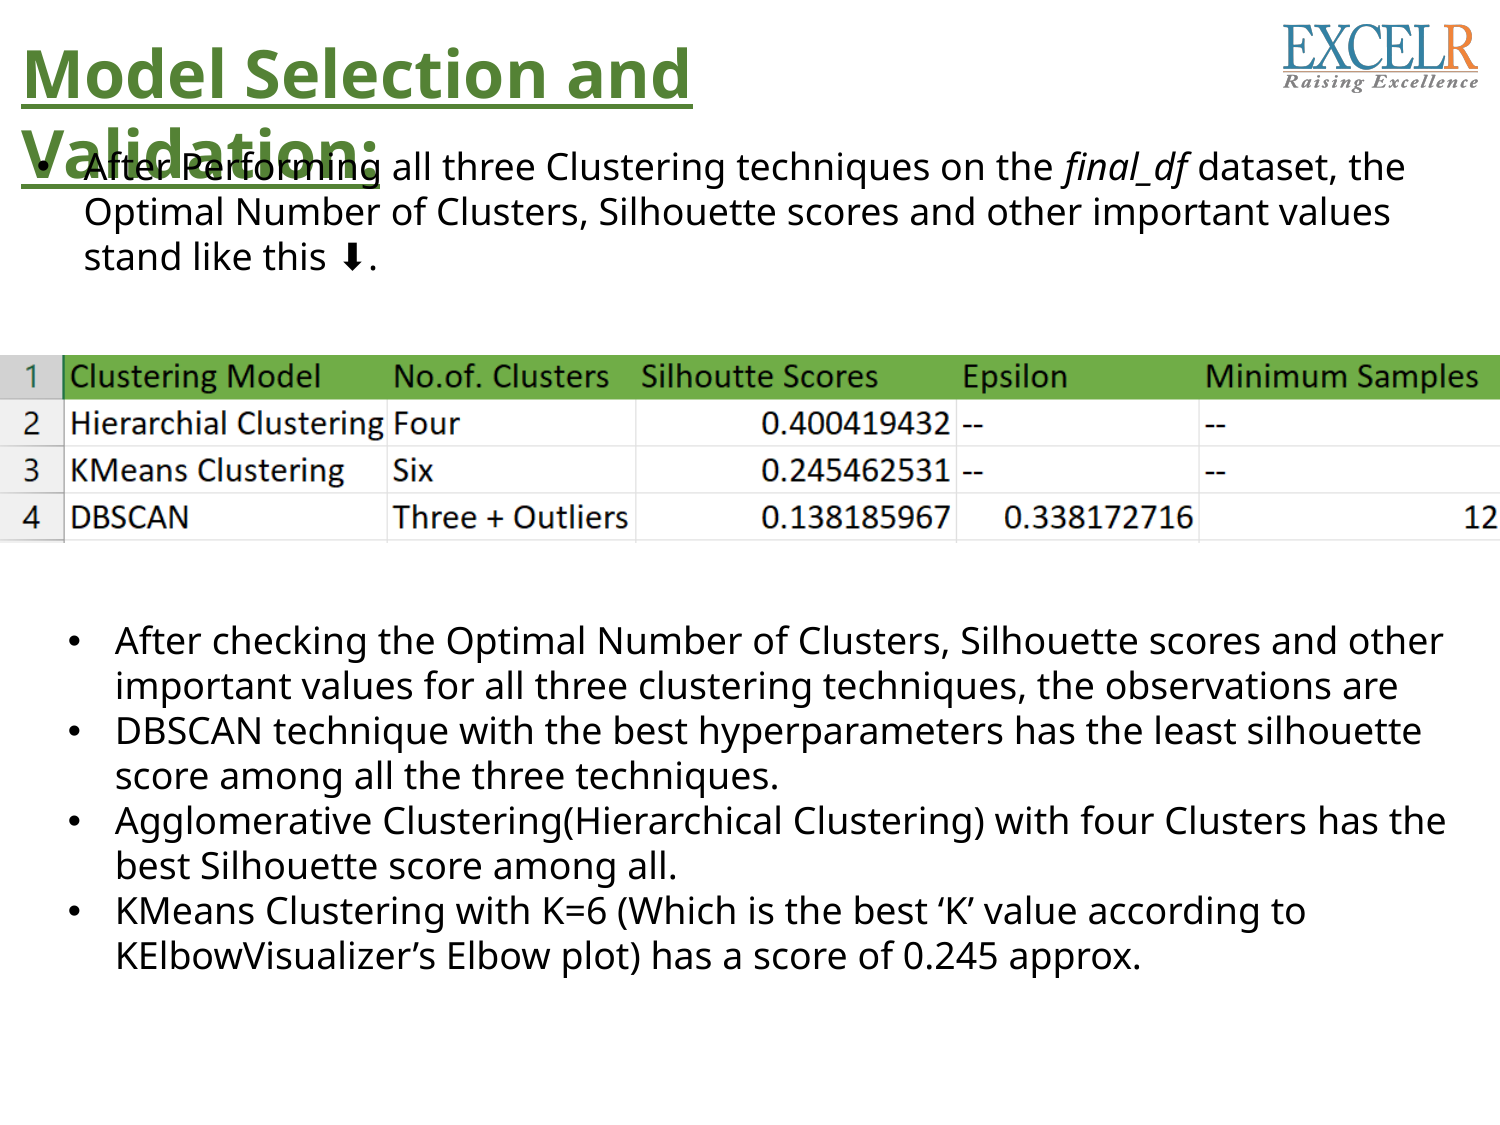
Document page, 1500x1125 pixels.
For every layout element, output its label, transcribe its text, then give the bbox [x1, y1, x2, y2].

text_box Model Selection and Validation: [6, 24, 750, 200]
text_box After checking the Optimal Number of Clusters, Silhouette scores and other important values for all three clustering techniques, the observations are DBSCAN technique with the best hyperparameters has the least silhouette score among all the three techniques. Agglomerative Clustering(Hierarchical Clustering) with four Clusters has the best Silhouette score among all. KMeans Clustering with K=6 (Which is the best ‘K’ value according to KElbowVisualizer’s Elbow plot) has a score of 0.245 approx. [53, 610, 1478, 985]
text_box After Performing all three Clustering techniques on the final_df dataset, the Optimal Number of Clusters, Silhouette scores and other important values stand like this ⬇️. [22, 136, 1478, 286]
picture [1282, 24, 1479, 93]
picture [0, 354, 1500, 543]
